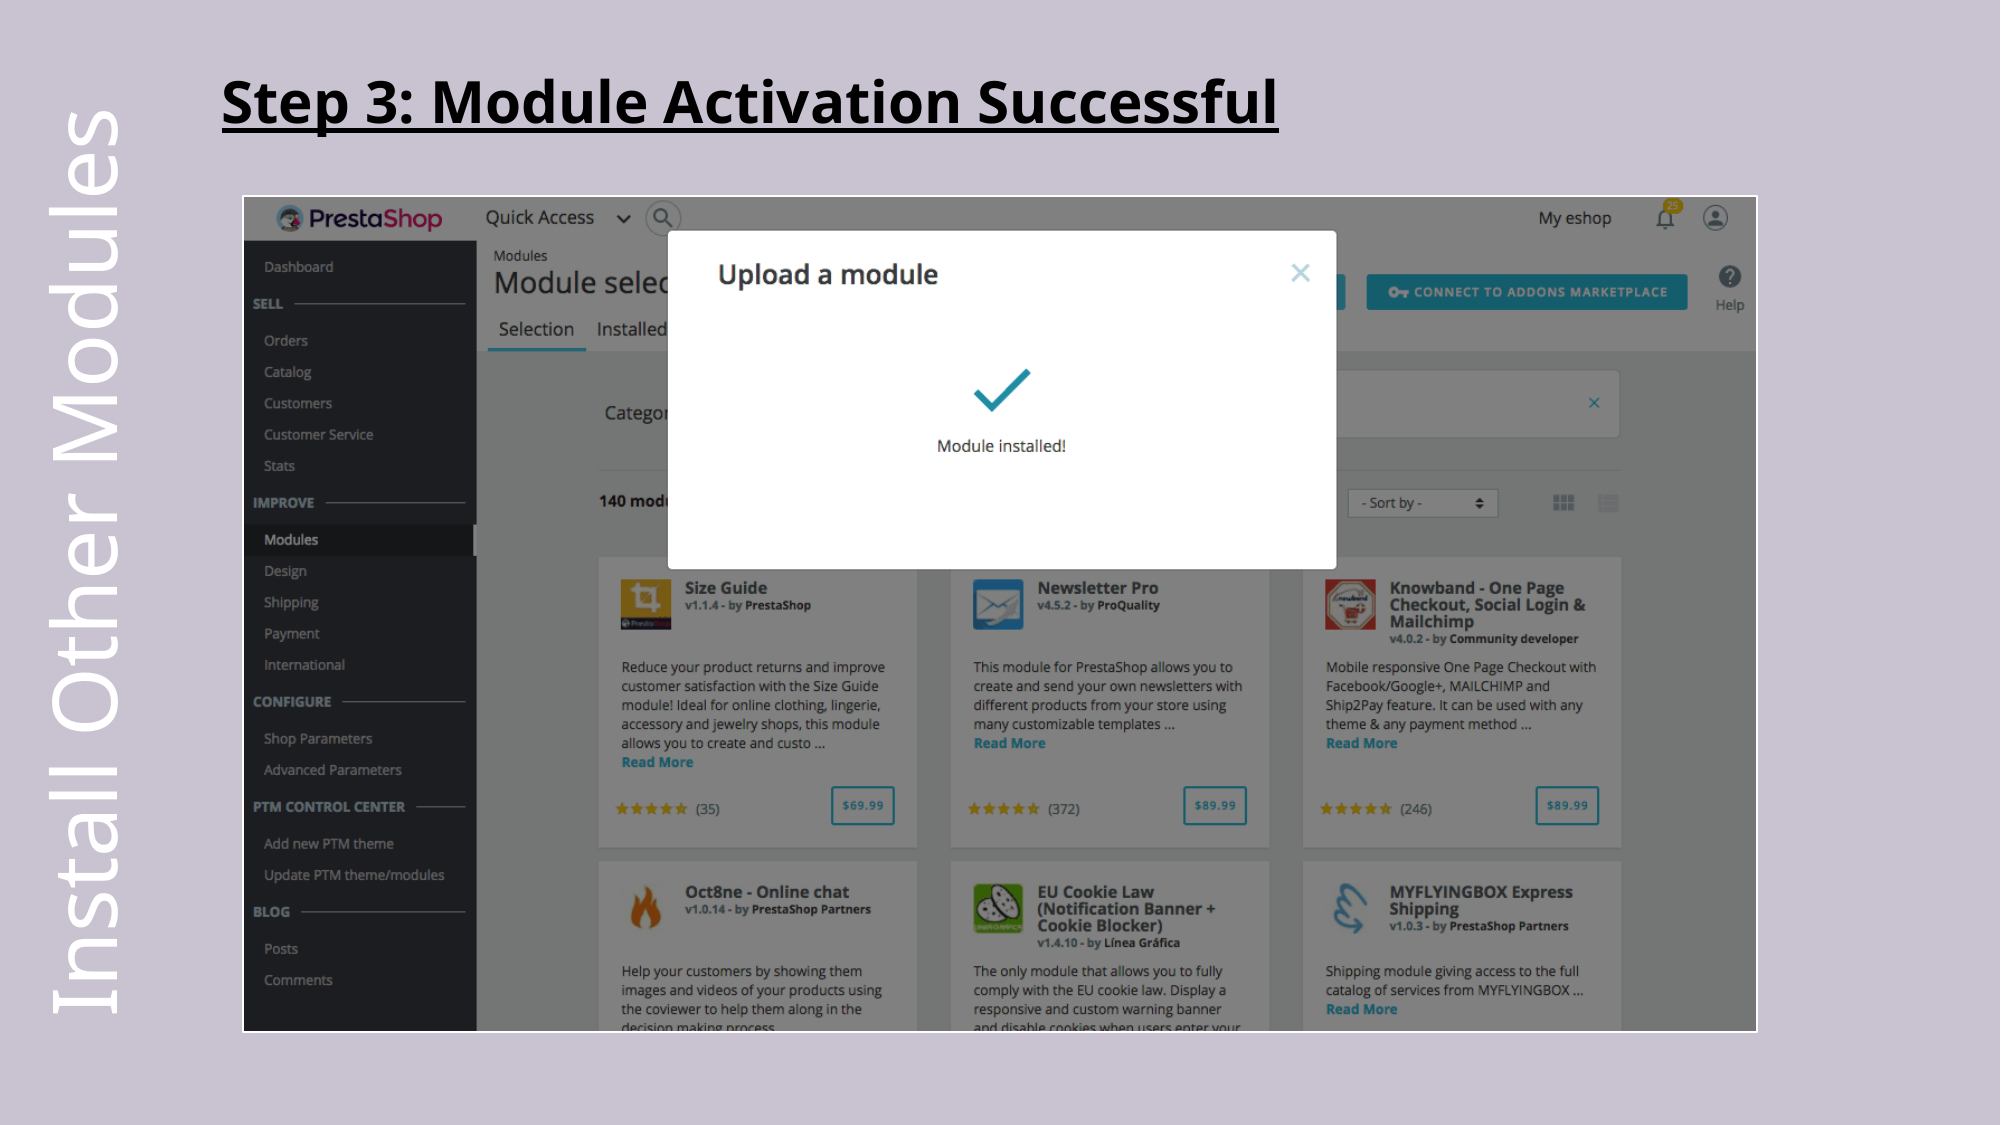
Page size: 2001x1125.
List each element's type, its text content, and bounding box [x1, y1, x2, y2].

text_box Step 3: Module Activation Successful [205, 57, 1779, 143]
picture [243, 196, 1757, 1032]
text_box Install Other Modules [20, 0, 143, 1125]
